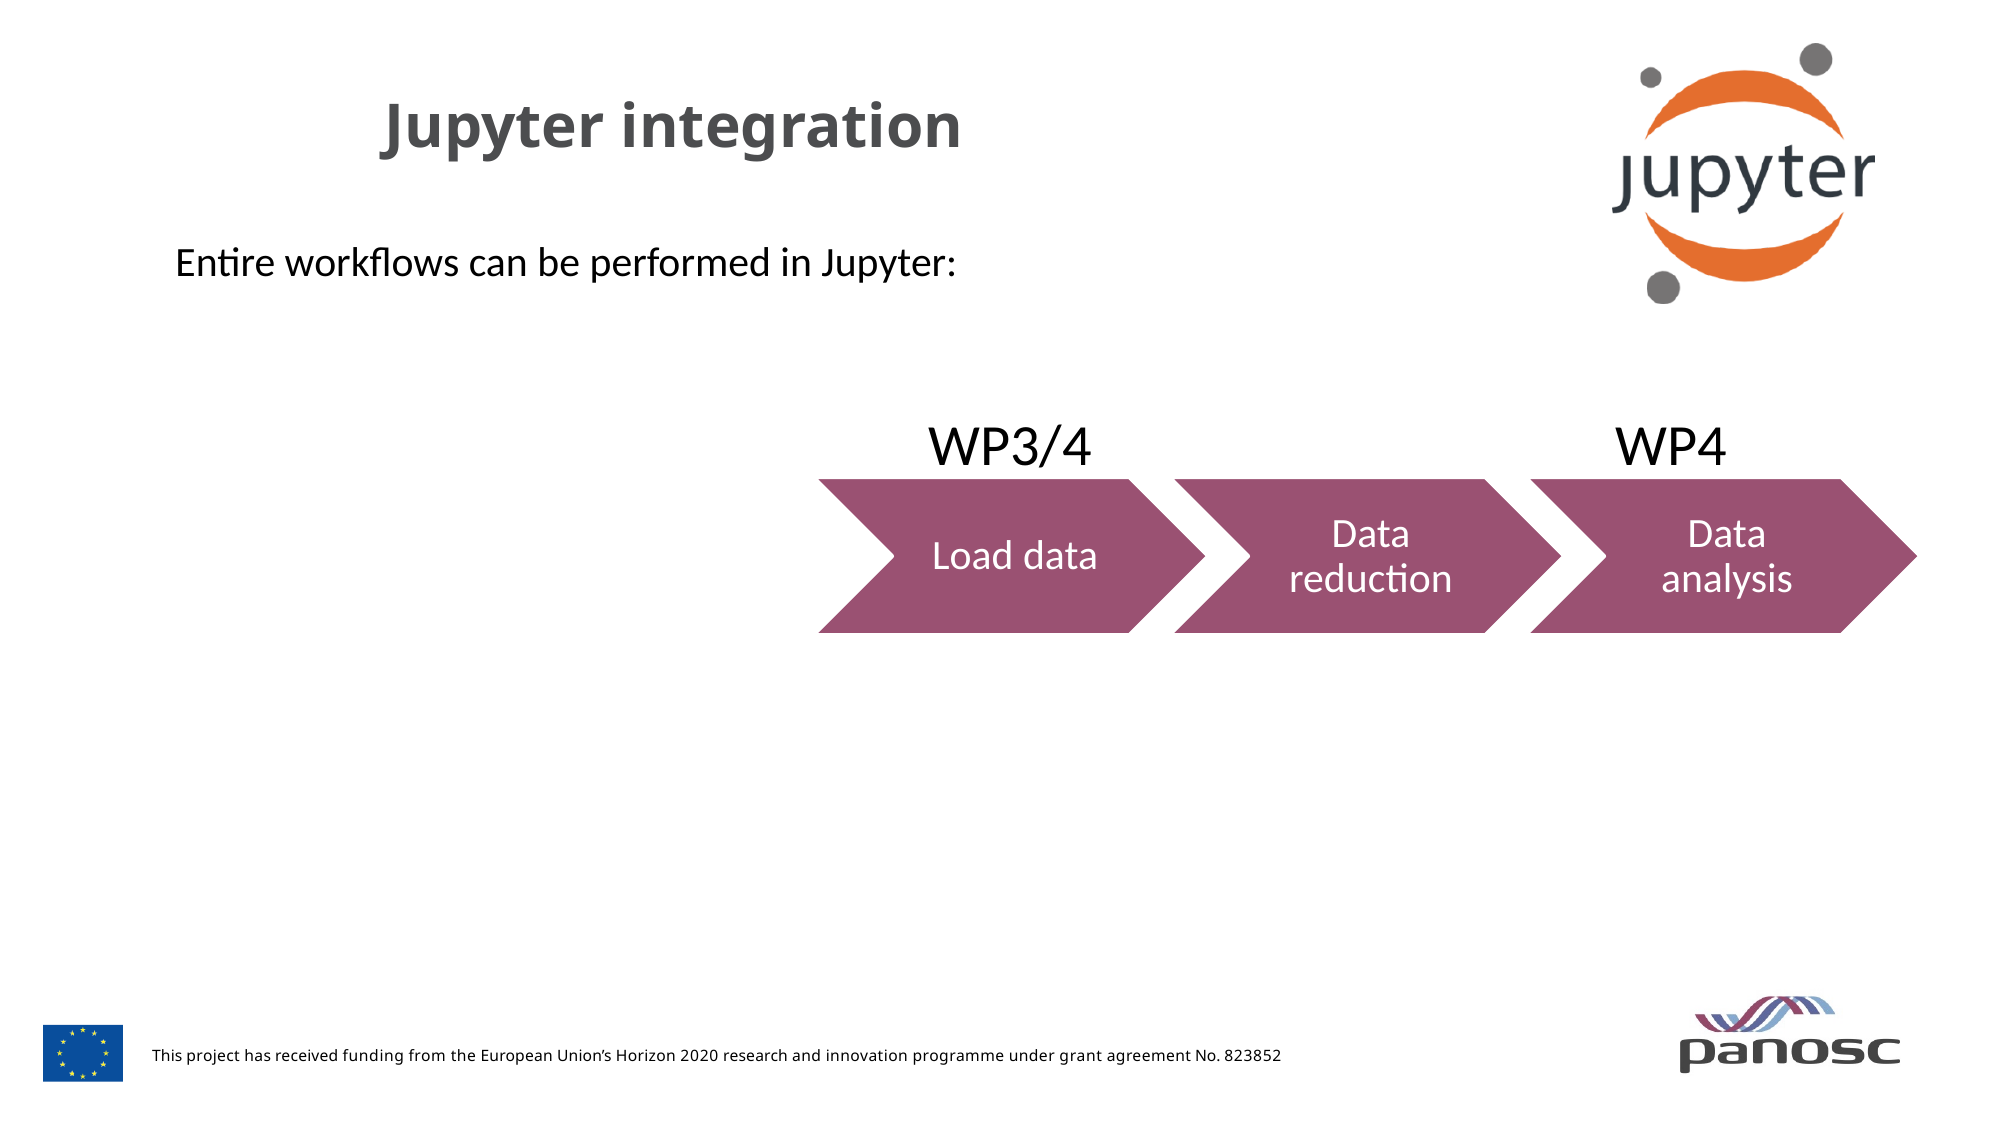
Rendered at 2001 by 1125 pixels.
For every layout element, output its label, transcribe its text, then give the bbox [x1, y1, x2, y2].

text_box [812, 399, 1921, 713]
title Jupyter integration [75, 86, 1275, 160]
picture [1, 947, 1999, 1125]
picture [1611, 42, 1875, 304]
text_box Entire workflows can be performed in Jupyter: [160, 227, 983, 292]
